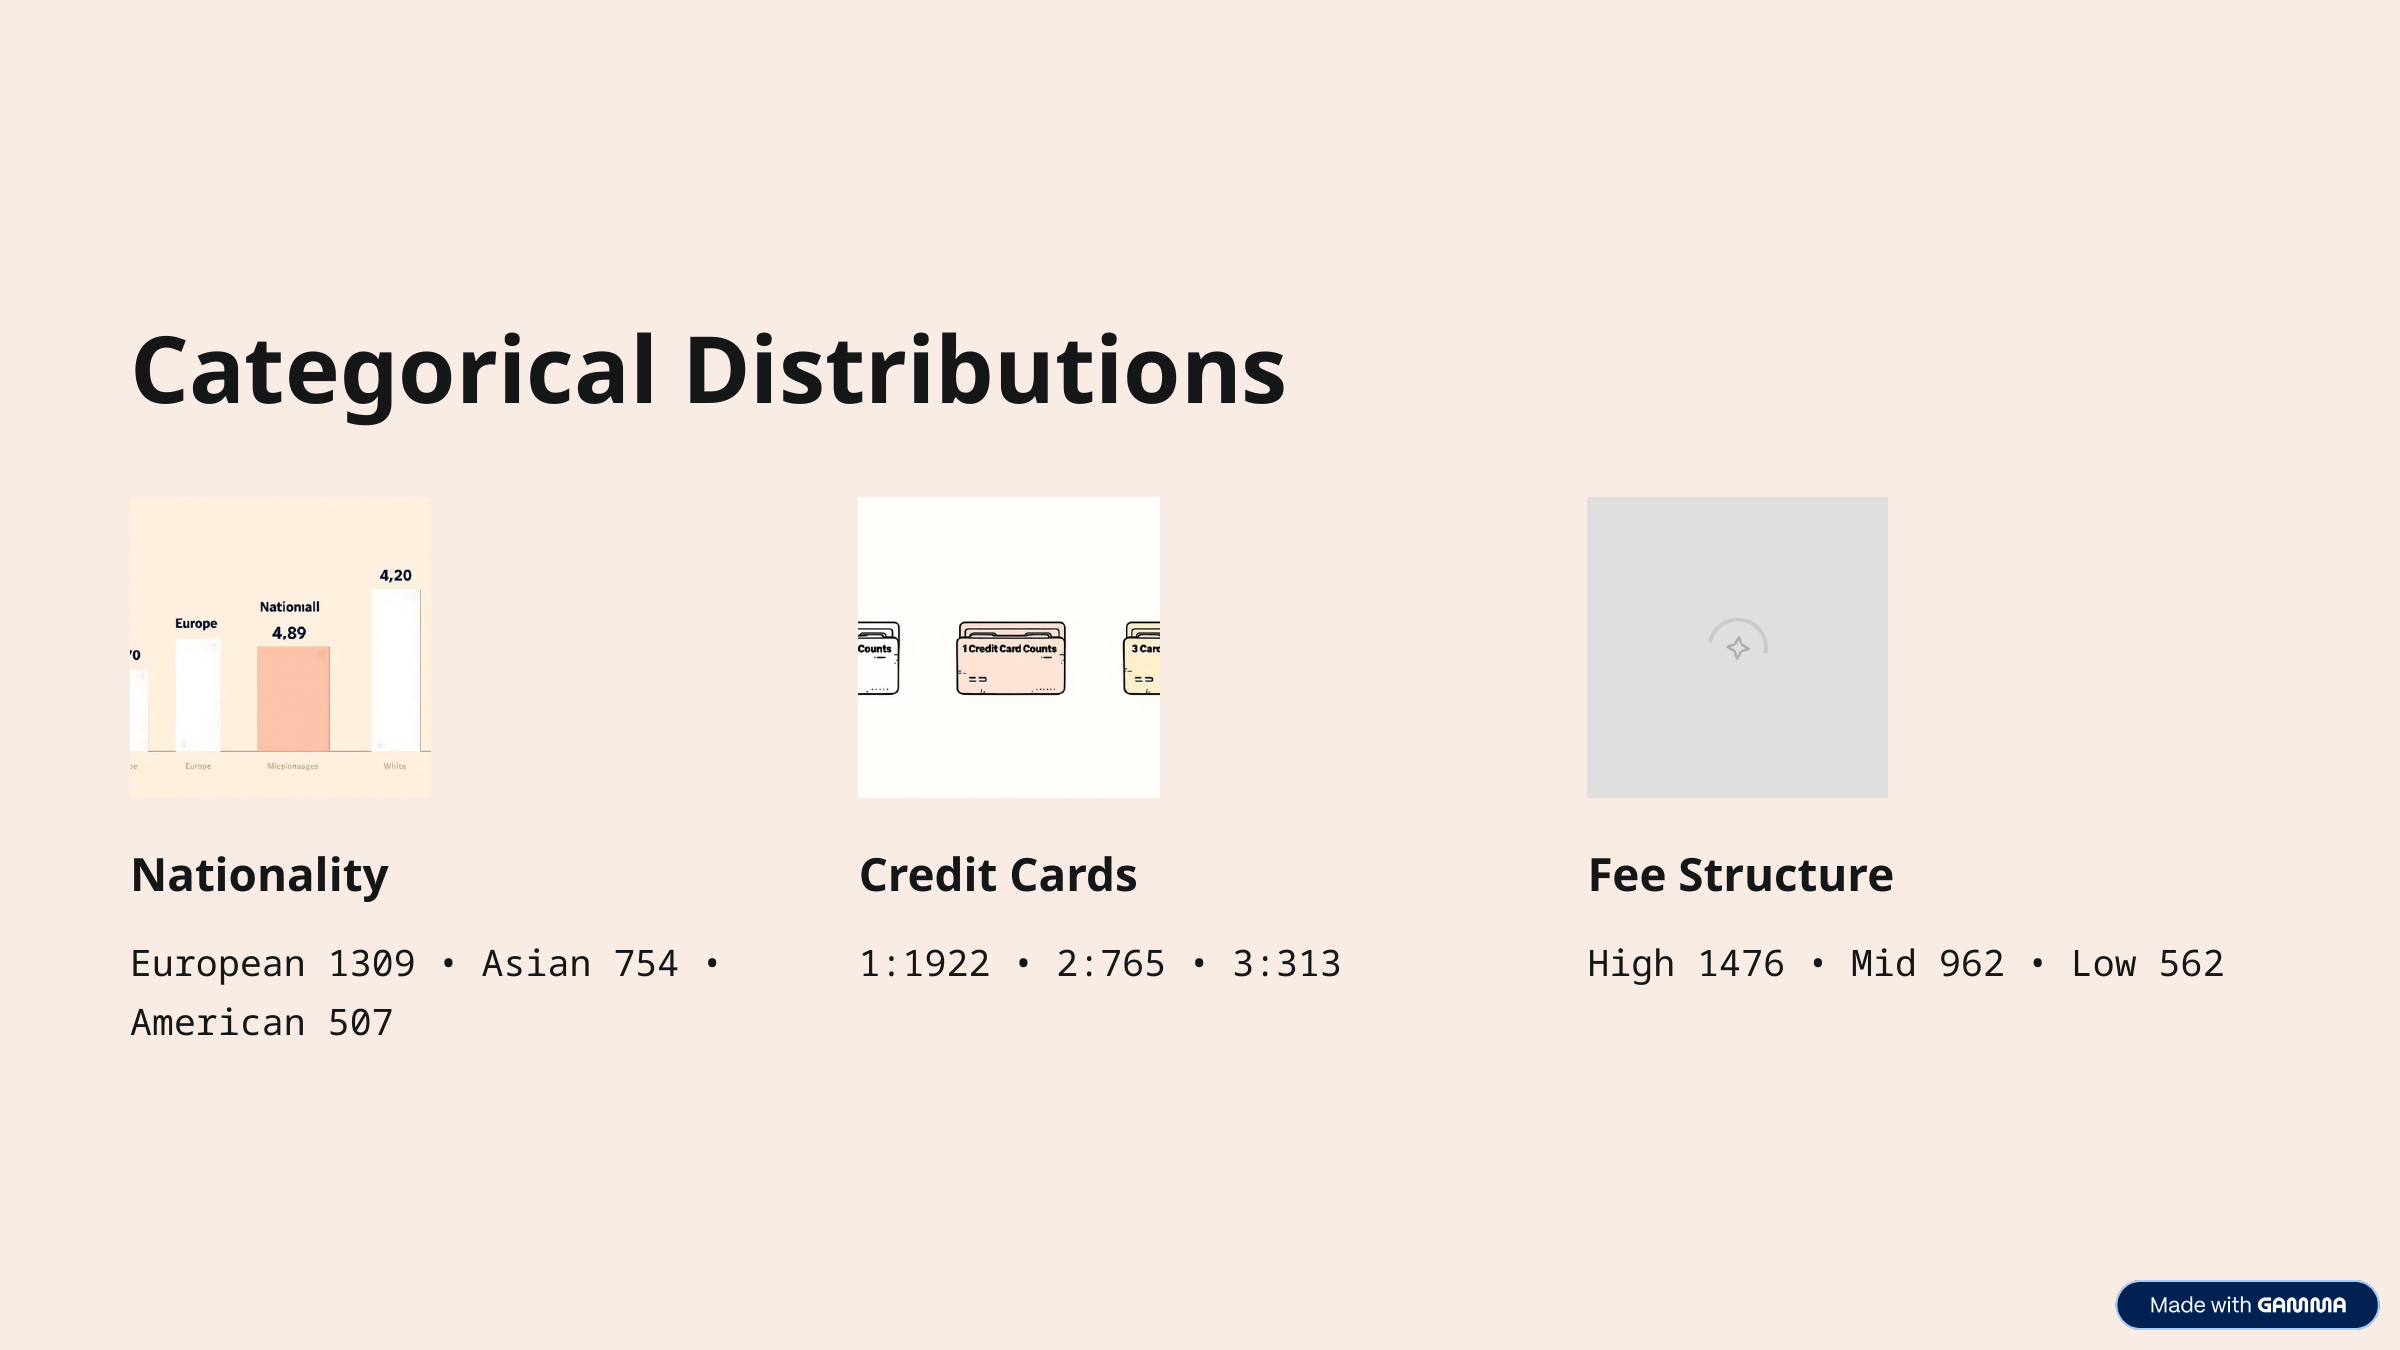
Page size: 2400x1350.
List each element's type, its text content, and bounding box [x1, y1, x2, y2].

text_box High 1476 • Mid 962 • Low 562 [1587, 924, 2270, 984]
text_box Categorical Distributions [130, 306, 1397, 423]
text_box European 1309 • Asian 754 • American 507 [130, 924, 813, 1044]
picture [130, 497, 431, 798]
picture [858, 497, 1160, 798]
text_box Credit Cards [858, 843, 1324, 902]
picture [1587, 497, 1888, 798]
text_box Nationality [130, 843, 596, 902]
text_box Fee Structure [1587, 843, 2053, 902]
text_box 1:1922 • 2:765 • 3:313 [858, 924, 1541, 984]
picture [2106, 1271, 2389, 1339]
